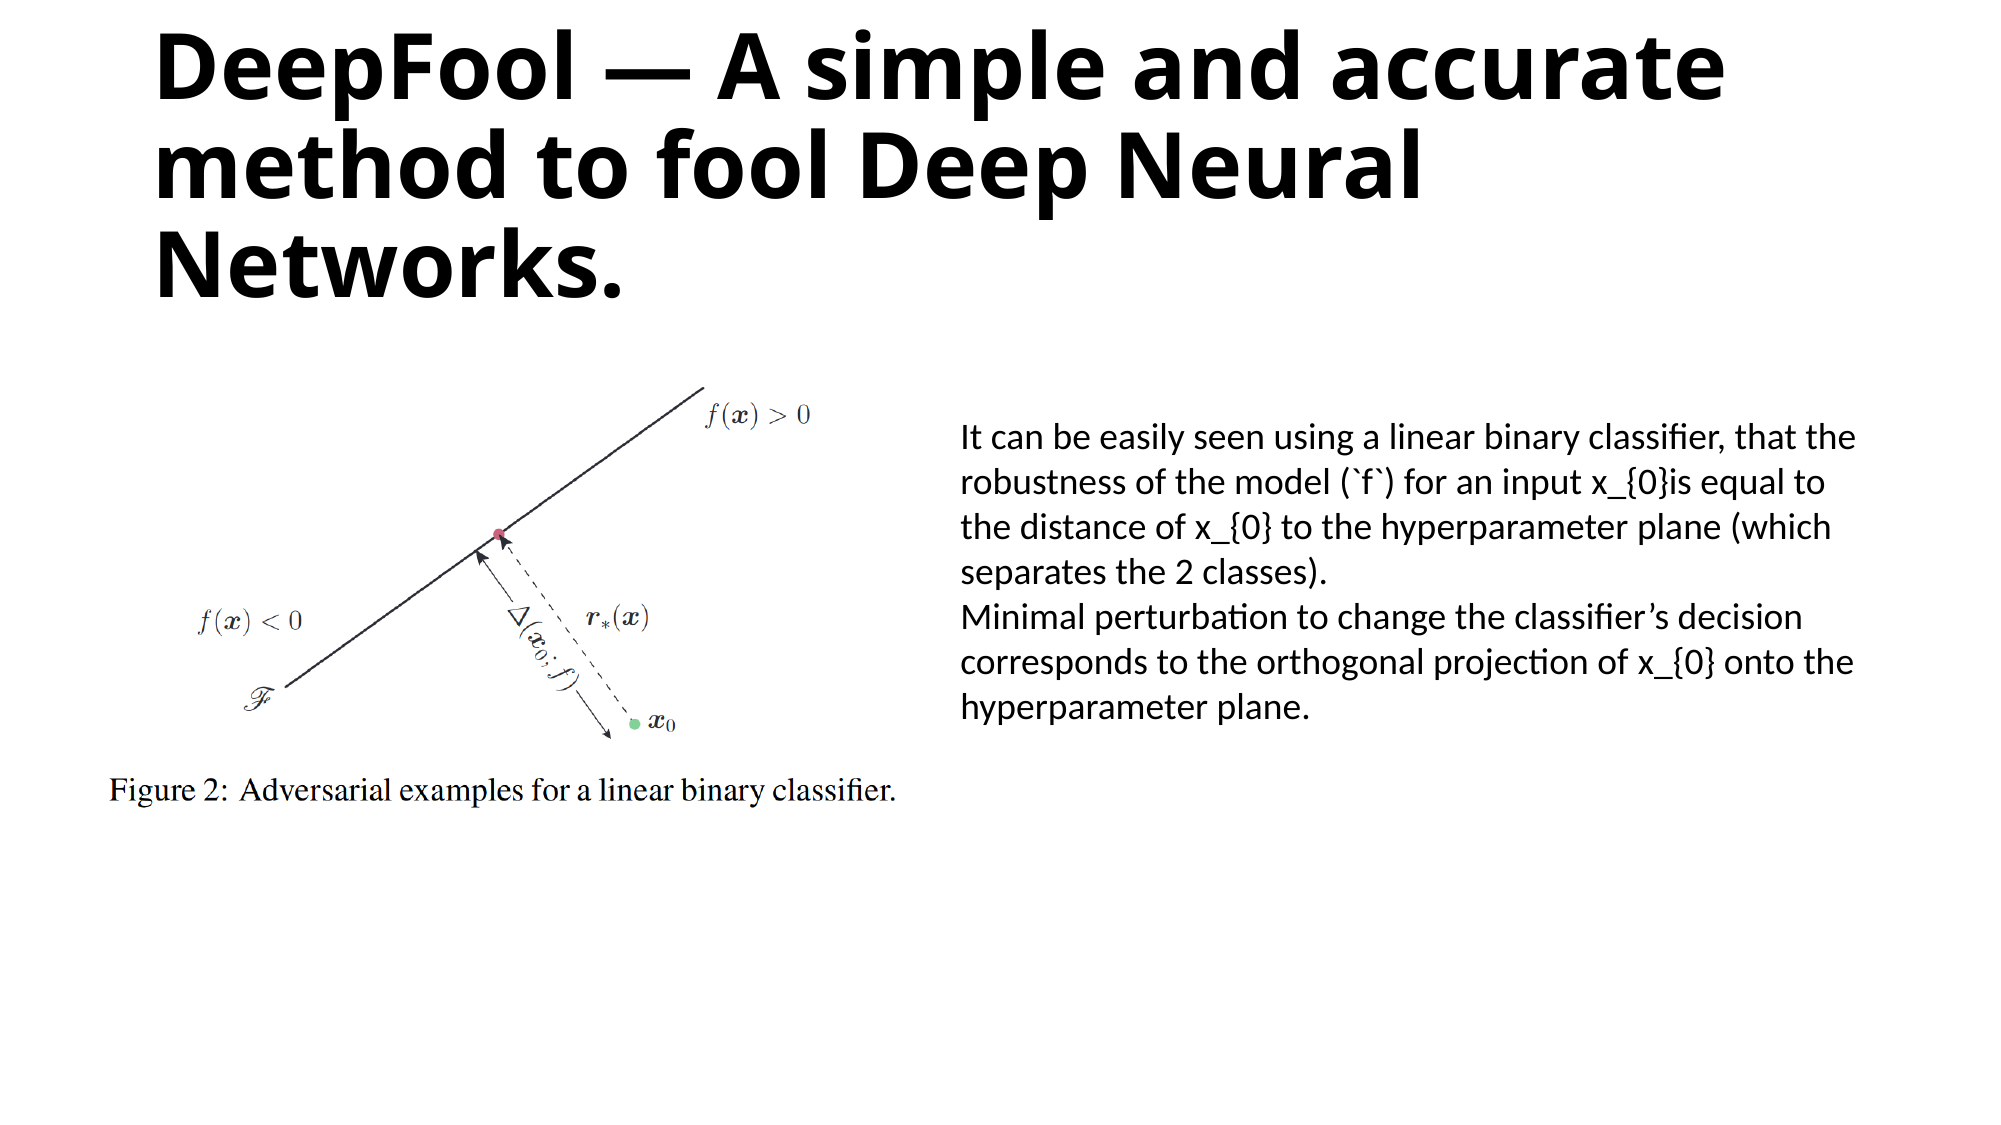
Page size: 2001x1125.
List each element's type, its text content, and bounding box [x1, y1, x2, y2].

title DeepFool — A simple and accurate method to fool Deep Neural Networks. [137, 59, 1863, 278]
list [67, 312, 929, 838]
text_box It can be easily seen using a linear binary classifier, that the robustness of the model (`f`) for an input x_{0}is equal to the distance of x_{0} to the hyperparameter plane (which separates the 2 classes). Minimal perturbation to change the classifier’s decision corresponds to the orthogonal projection of x_{0} onto the hyperparameter plane. [945, 404, 1882, 780]
